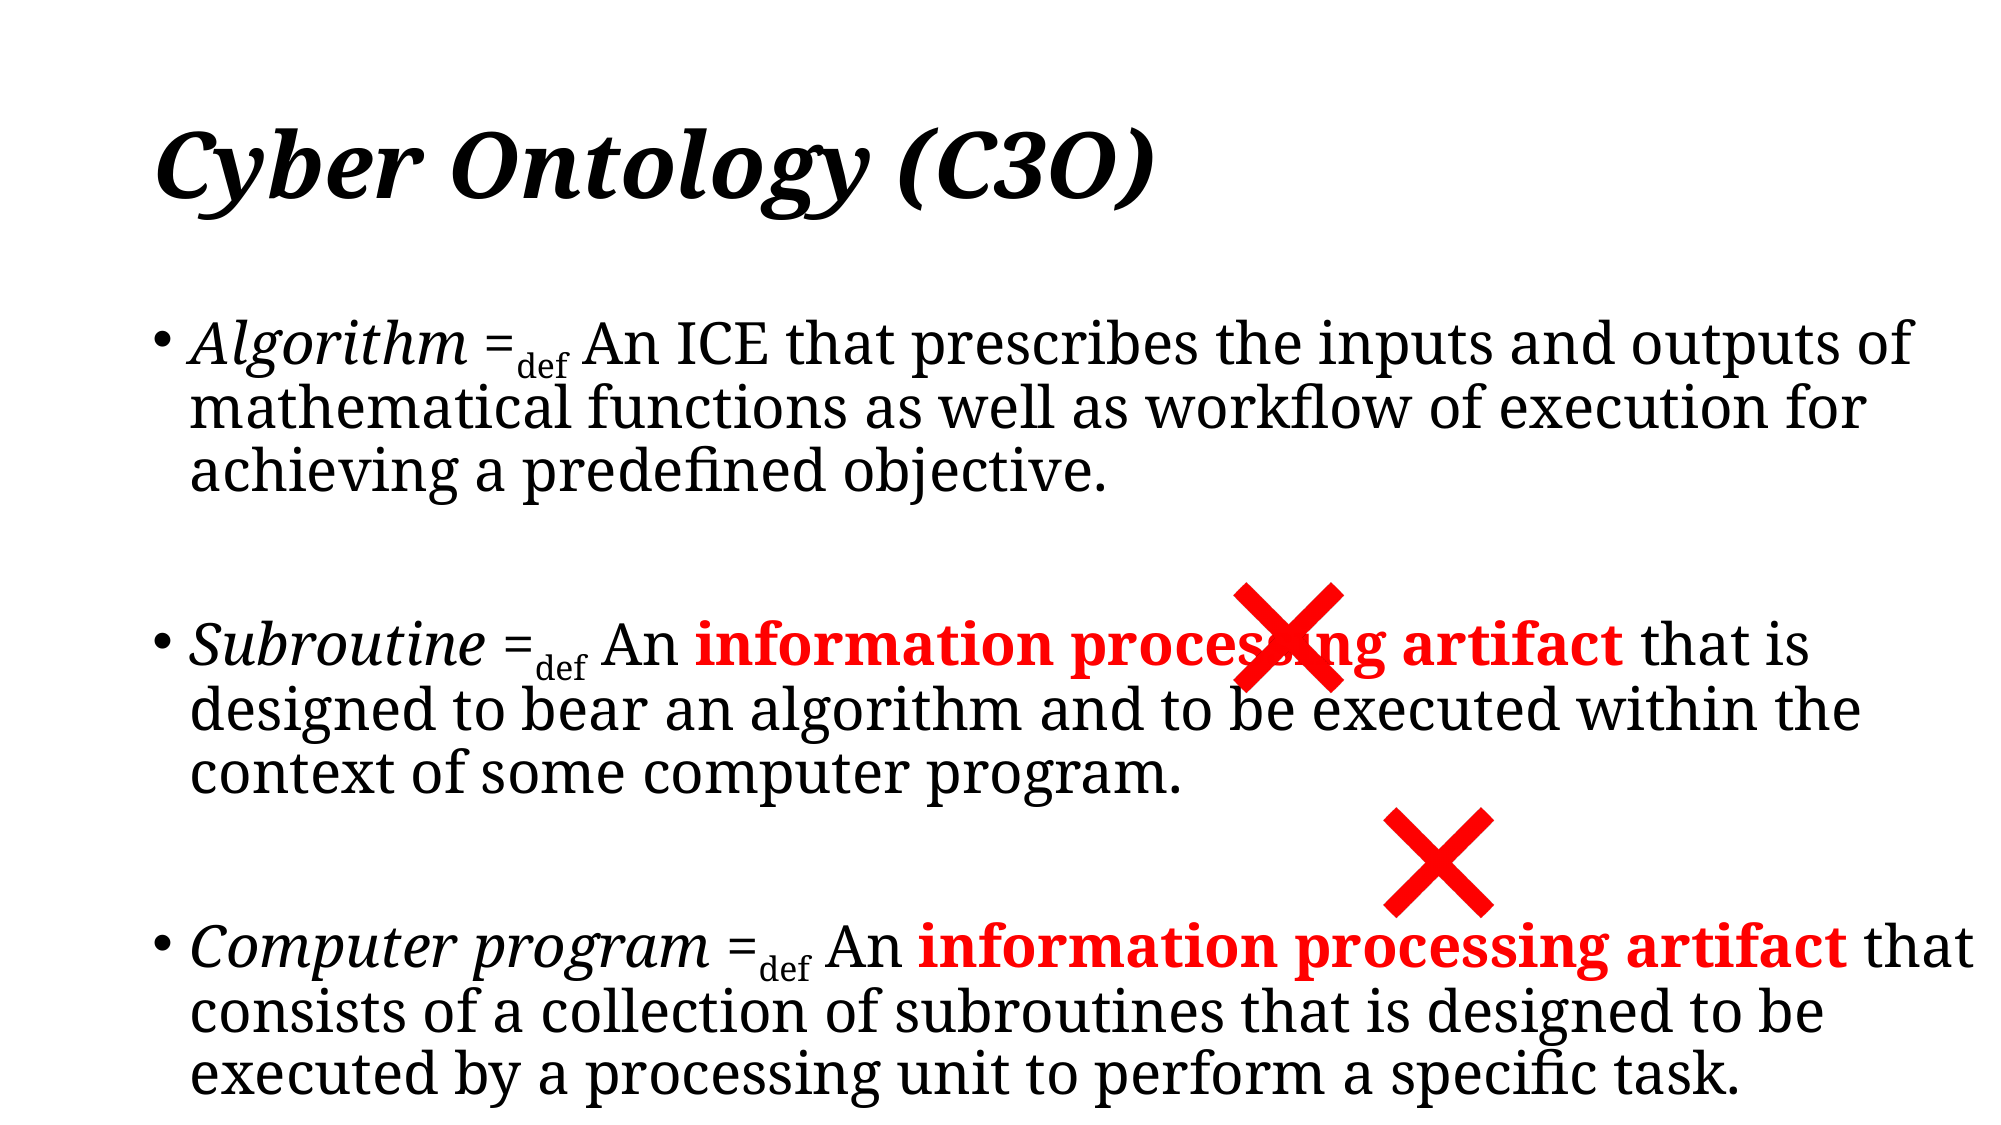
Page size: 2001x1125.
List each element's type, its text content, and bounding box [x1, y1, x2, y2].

title Cyber Ontology (C3O) [137, 59, 1863, 278]
list Algorithm =def An ICE that prescribes the inputs and outputs of mathematical functions as well as workflow of execution for achieving a predefined objective. Subroutine =def An information processing artifact that is designed to bear an algorithm and to be executed within the context of some computer program. Computer program =def An information processing artifact that consists of a collection of subroutines that is designed to be executed by a processing unit to perform a specific task. [137, 299, 2000, 1125]
picture [1362, 787, 1514, 939]
picture [1212, 561, 1364, 713]
